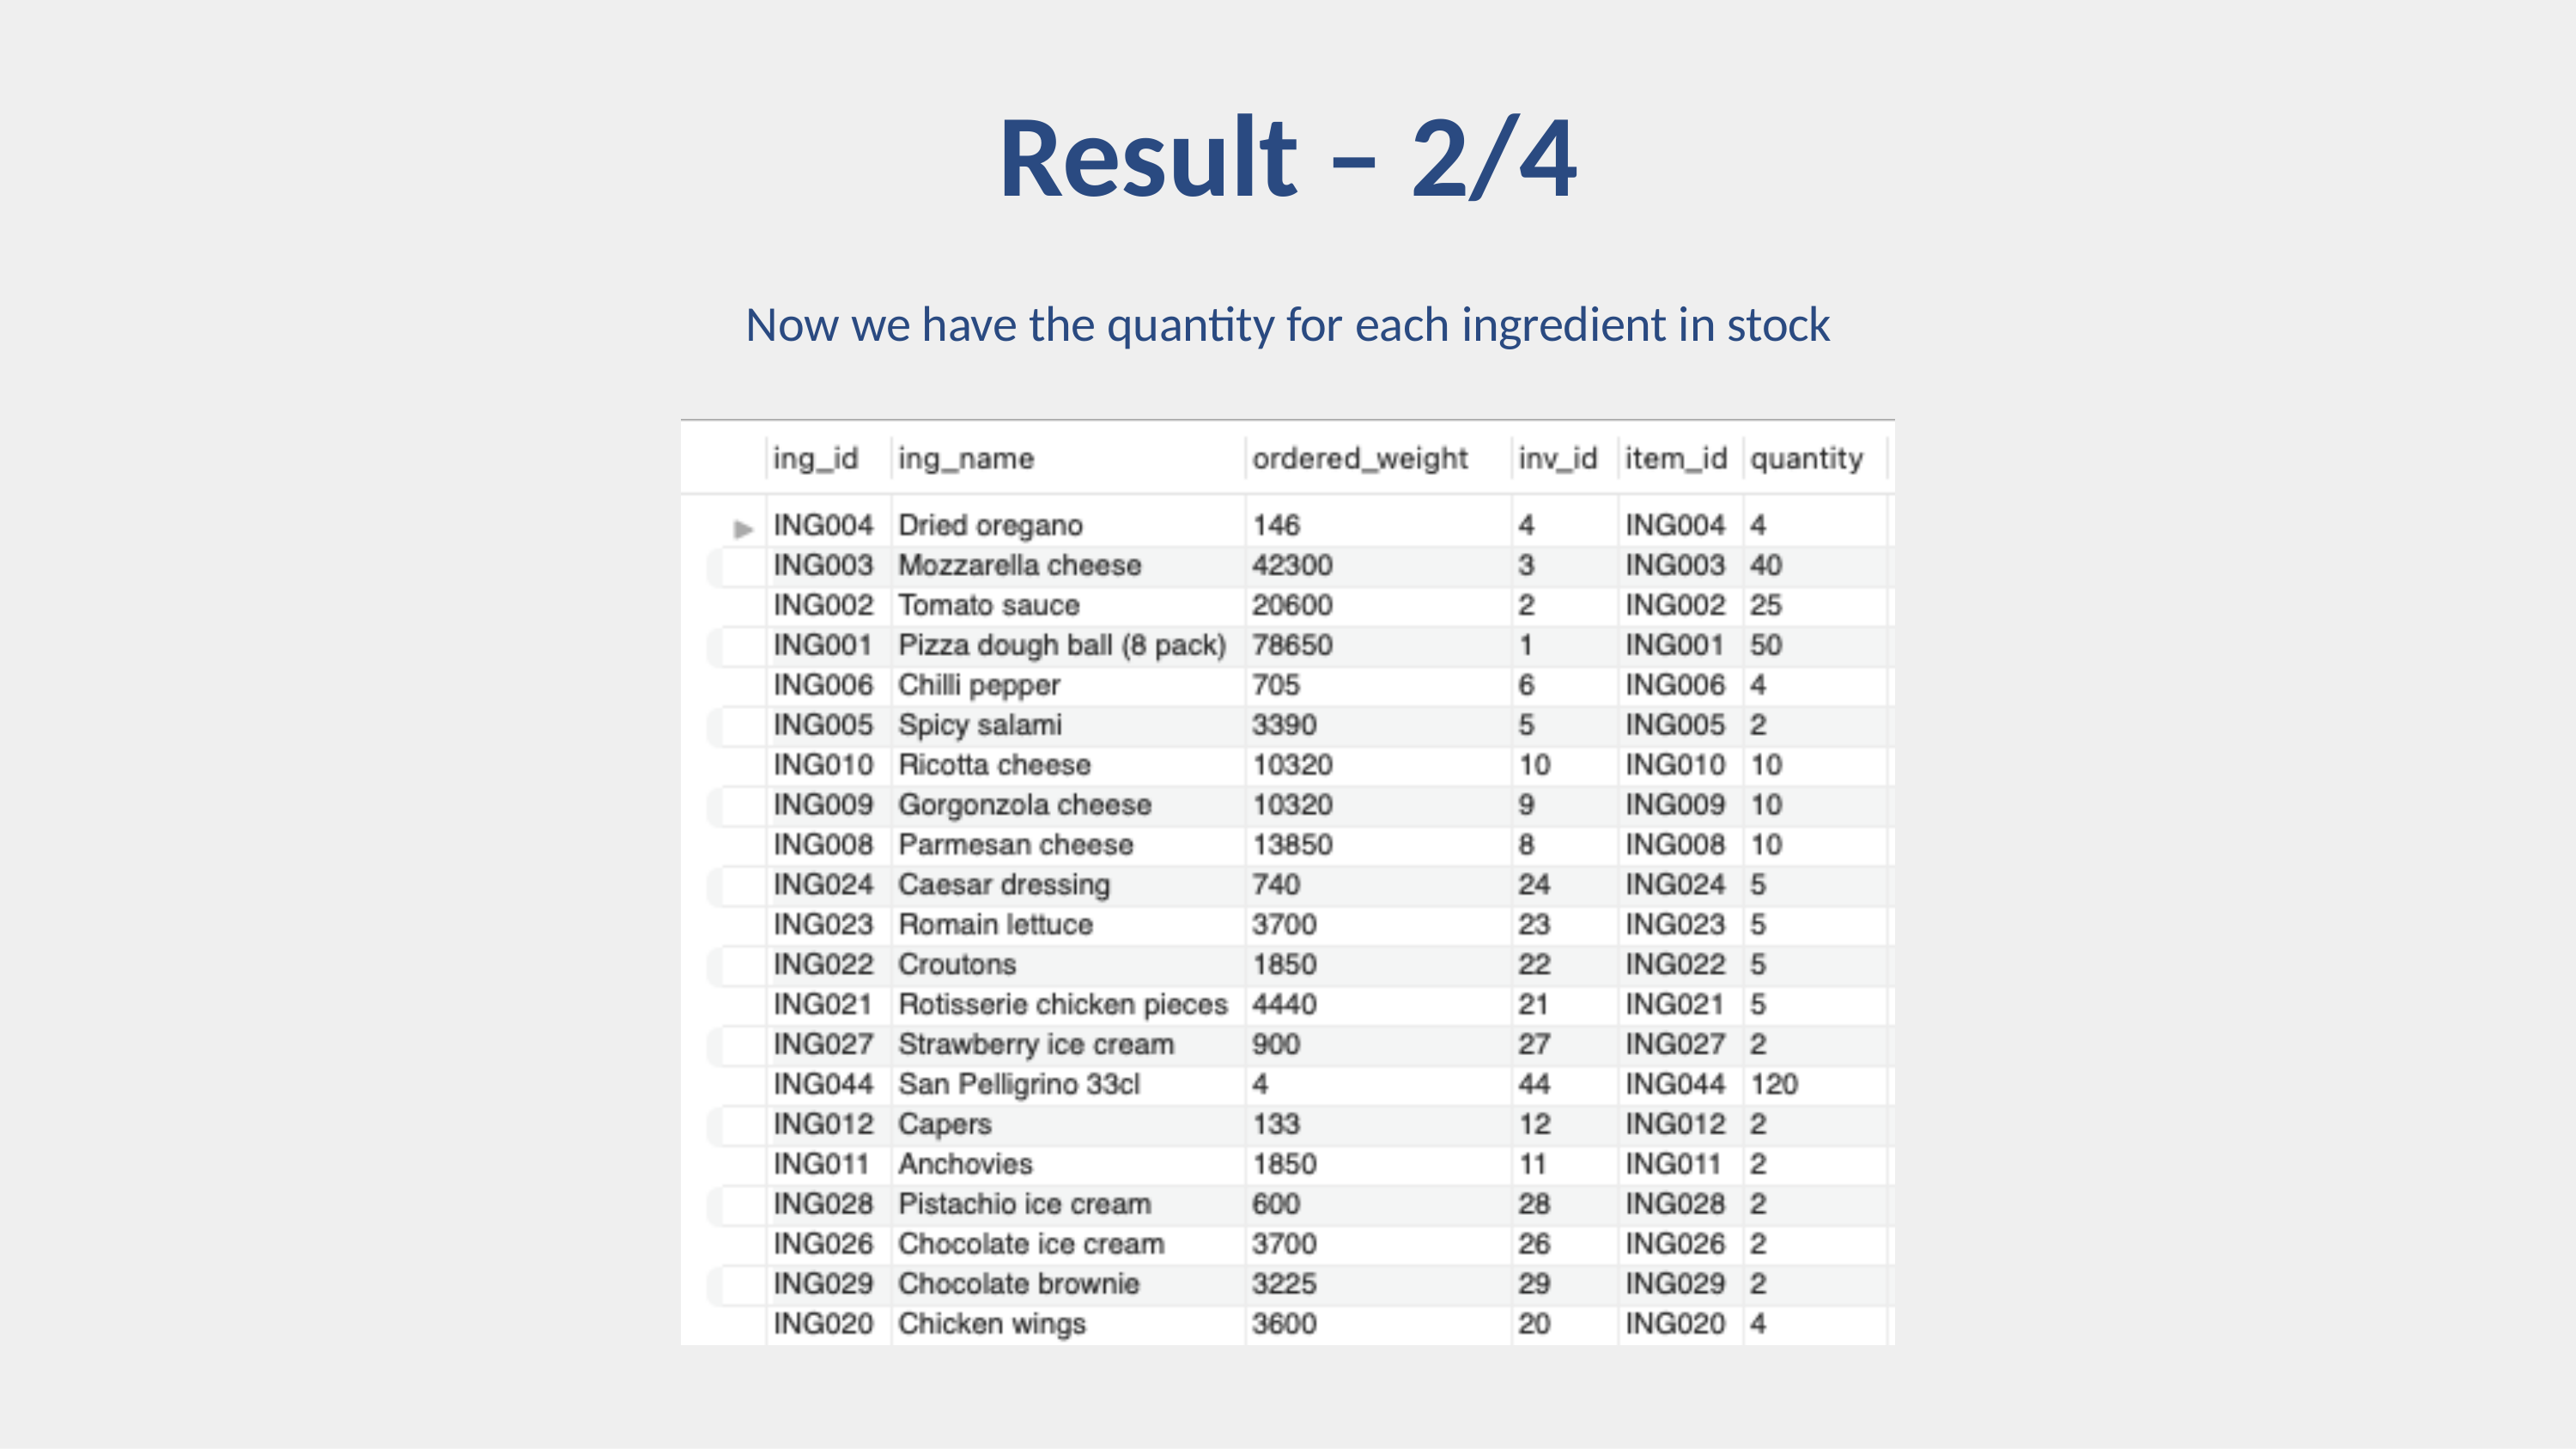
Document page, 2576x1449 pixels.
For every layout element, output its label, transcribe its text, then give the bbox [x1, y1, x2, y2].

title Result – 2/4 [856, 77, 1720, 288]
picture [681, 419, 1895, 1345]
text_box Now we have the quantity for each ingredient in stock [233, 288, 2343, 351]
